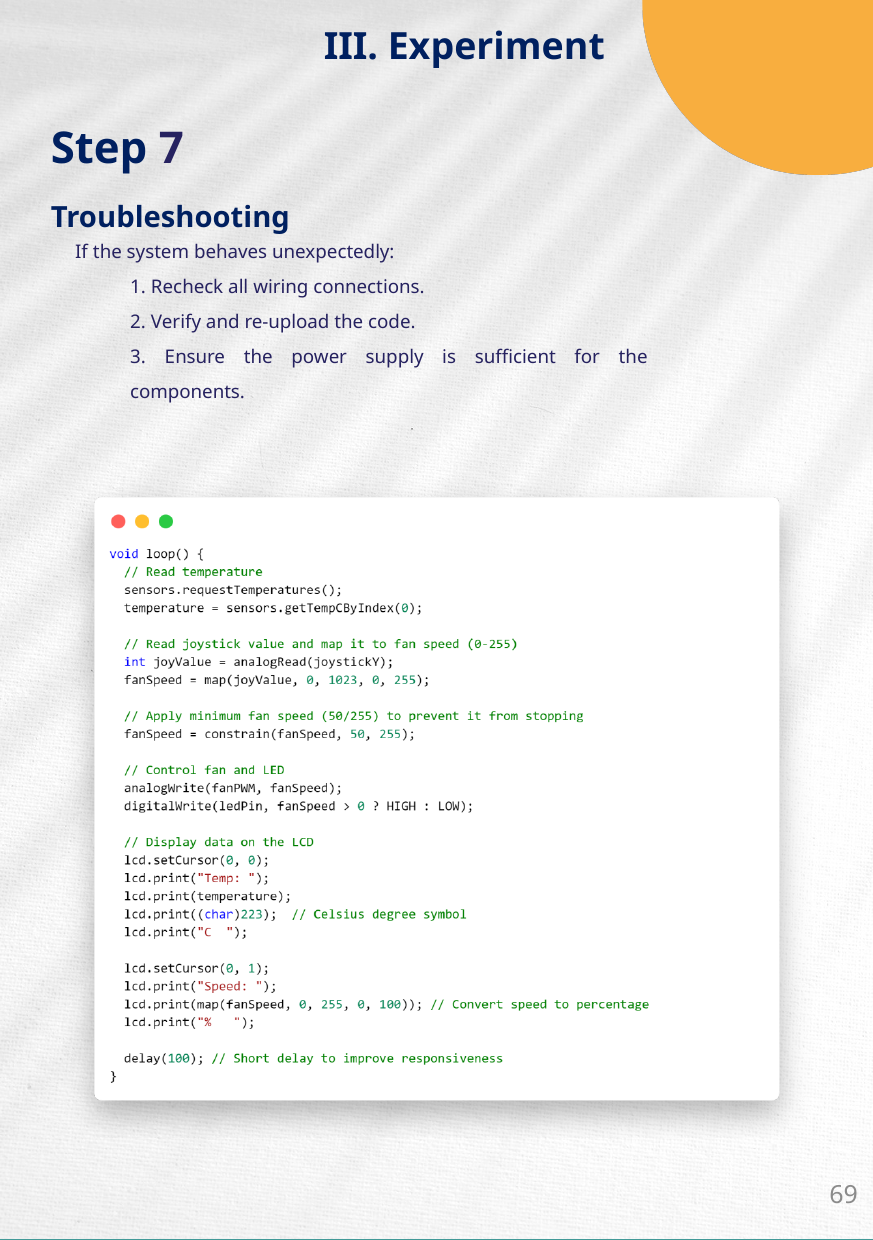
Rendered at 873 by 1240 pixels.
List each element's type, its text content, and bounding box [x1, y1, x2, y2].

slide_number 69 [522, 1165, 873, 1226]
text_box [642, 0, 873, 175]
text_box If the system behaves unexpectedly: 1. Recheck all wiring connections. 2. Verify and re-upload the code. 3. Ensure the power supply is sufficient for the components. [55, 227, 647, 402]
picture [55, 459, 817, 1138]
text_box Step 7 Troubleshooting [50, 110, 525, 234]
text_box [0, 0, 873, 1240]
text_box III. Experiment [323, 32, 624, 68]
